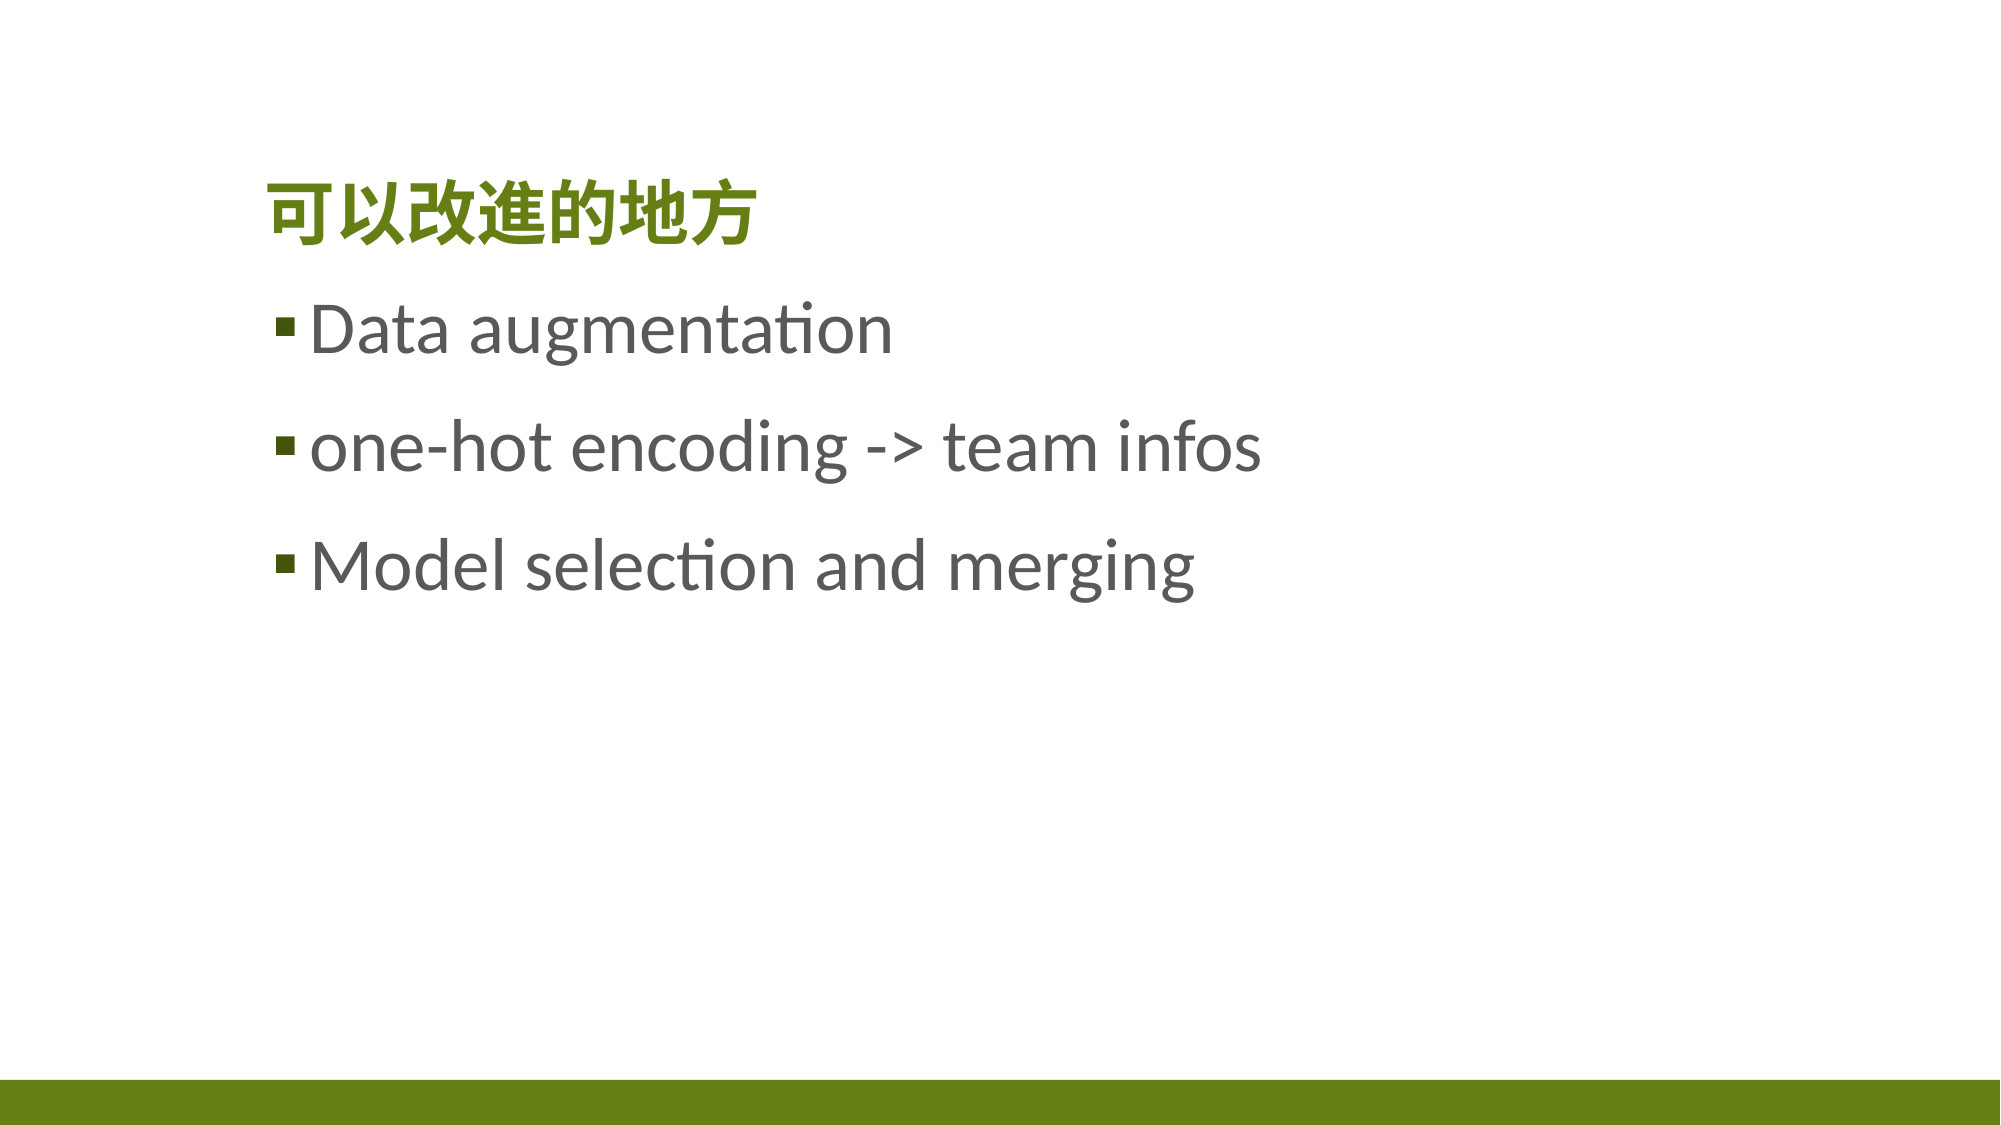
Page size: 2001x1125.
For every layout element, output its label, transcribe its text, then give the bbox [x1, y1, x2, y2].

title 可以改進的地方 [249, 75, 1750, 263]
list Data augmentation one-hot encoding -> team infos Model selection and merging [249, 281, 1750, 1013]
